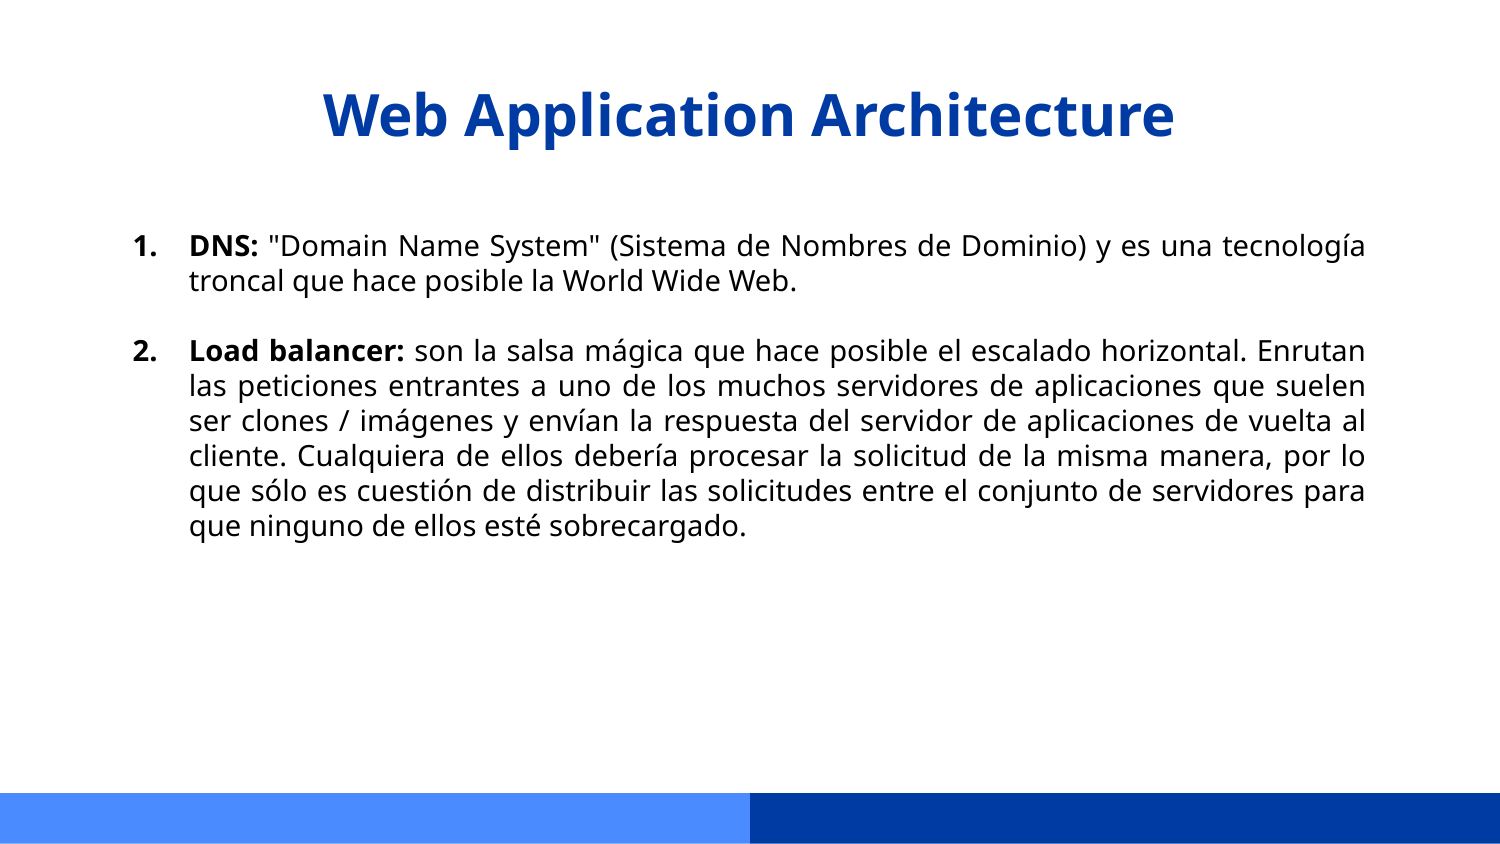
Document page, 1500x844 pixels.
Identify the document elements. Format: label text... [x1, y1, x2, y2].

title Web Application Architecture [117, 62, 1383, 157]
text_box DNS: "Domain Name System" (Sistema de Nombres de Dominio) y es una tecnología troncal que hace posible la World Wide Web. Load balancer: son la salsa mágica que hace posible el escalado horizontal. Enrutan las peticiones entrantes a uno de los muchos servidores de aplicaciones que suelen ser clones / imágenes y envían la respuesta del servidor de aplicaciones de vuelta al cliente. Cualquiera de ellos debería procesar la solicitud de la misma manera, por lo que sólo es cuestión de distribuir las solicitudes entre el conjunto de servidores para que ninguno de ellos esté sobrecargado. [117, 212, 1383, 767]
